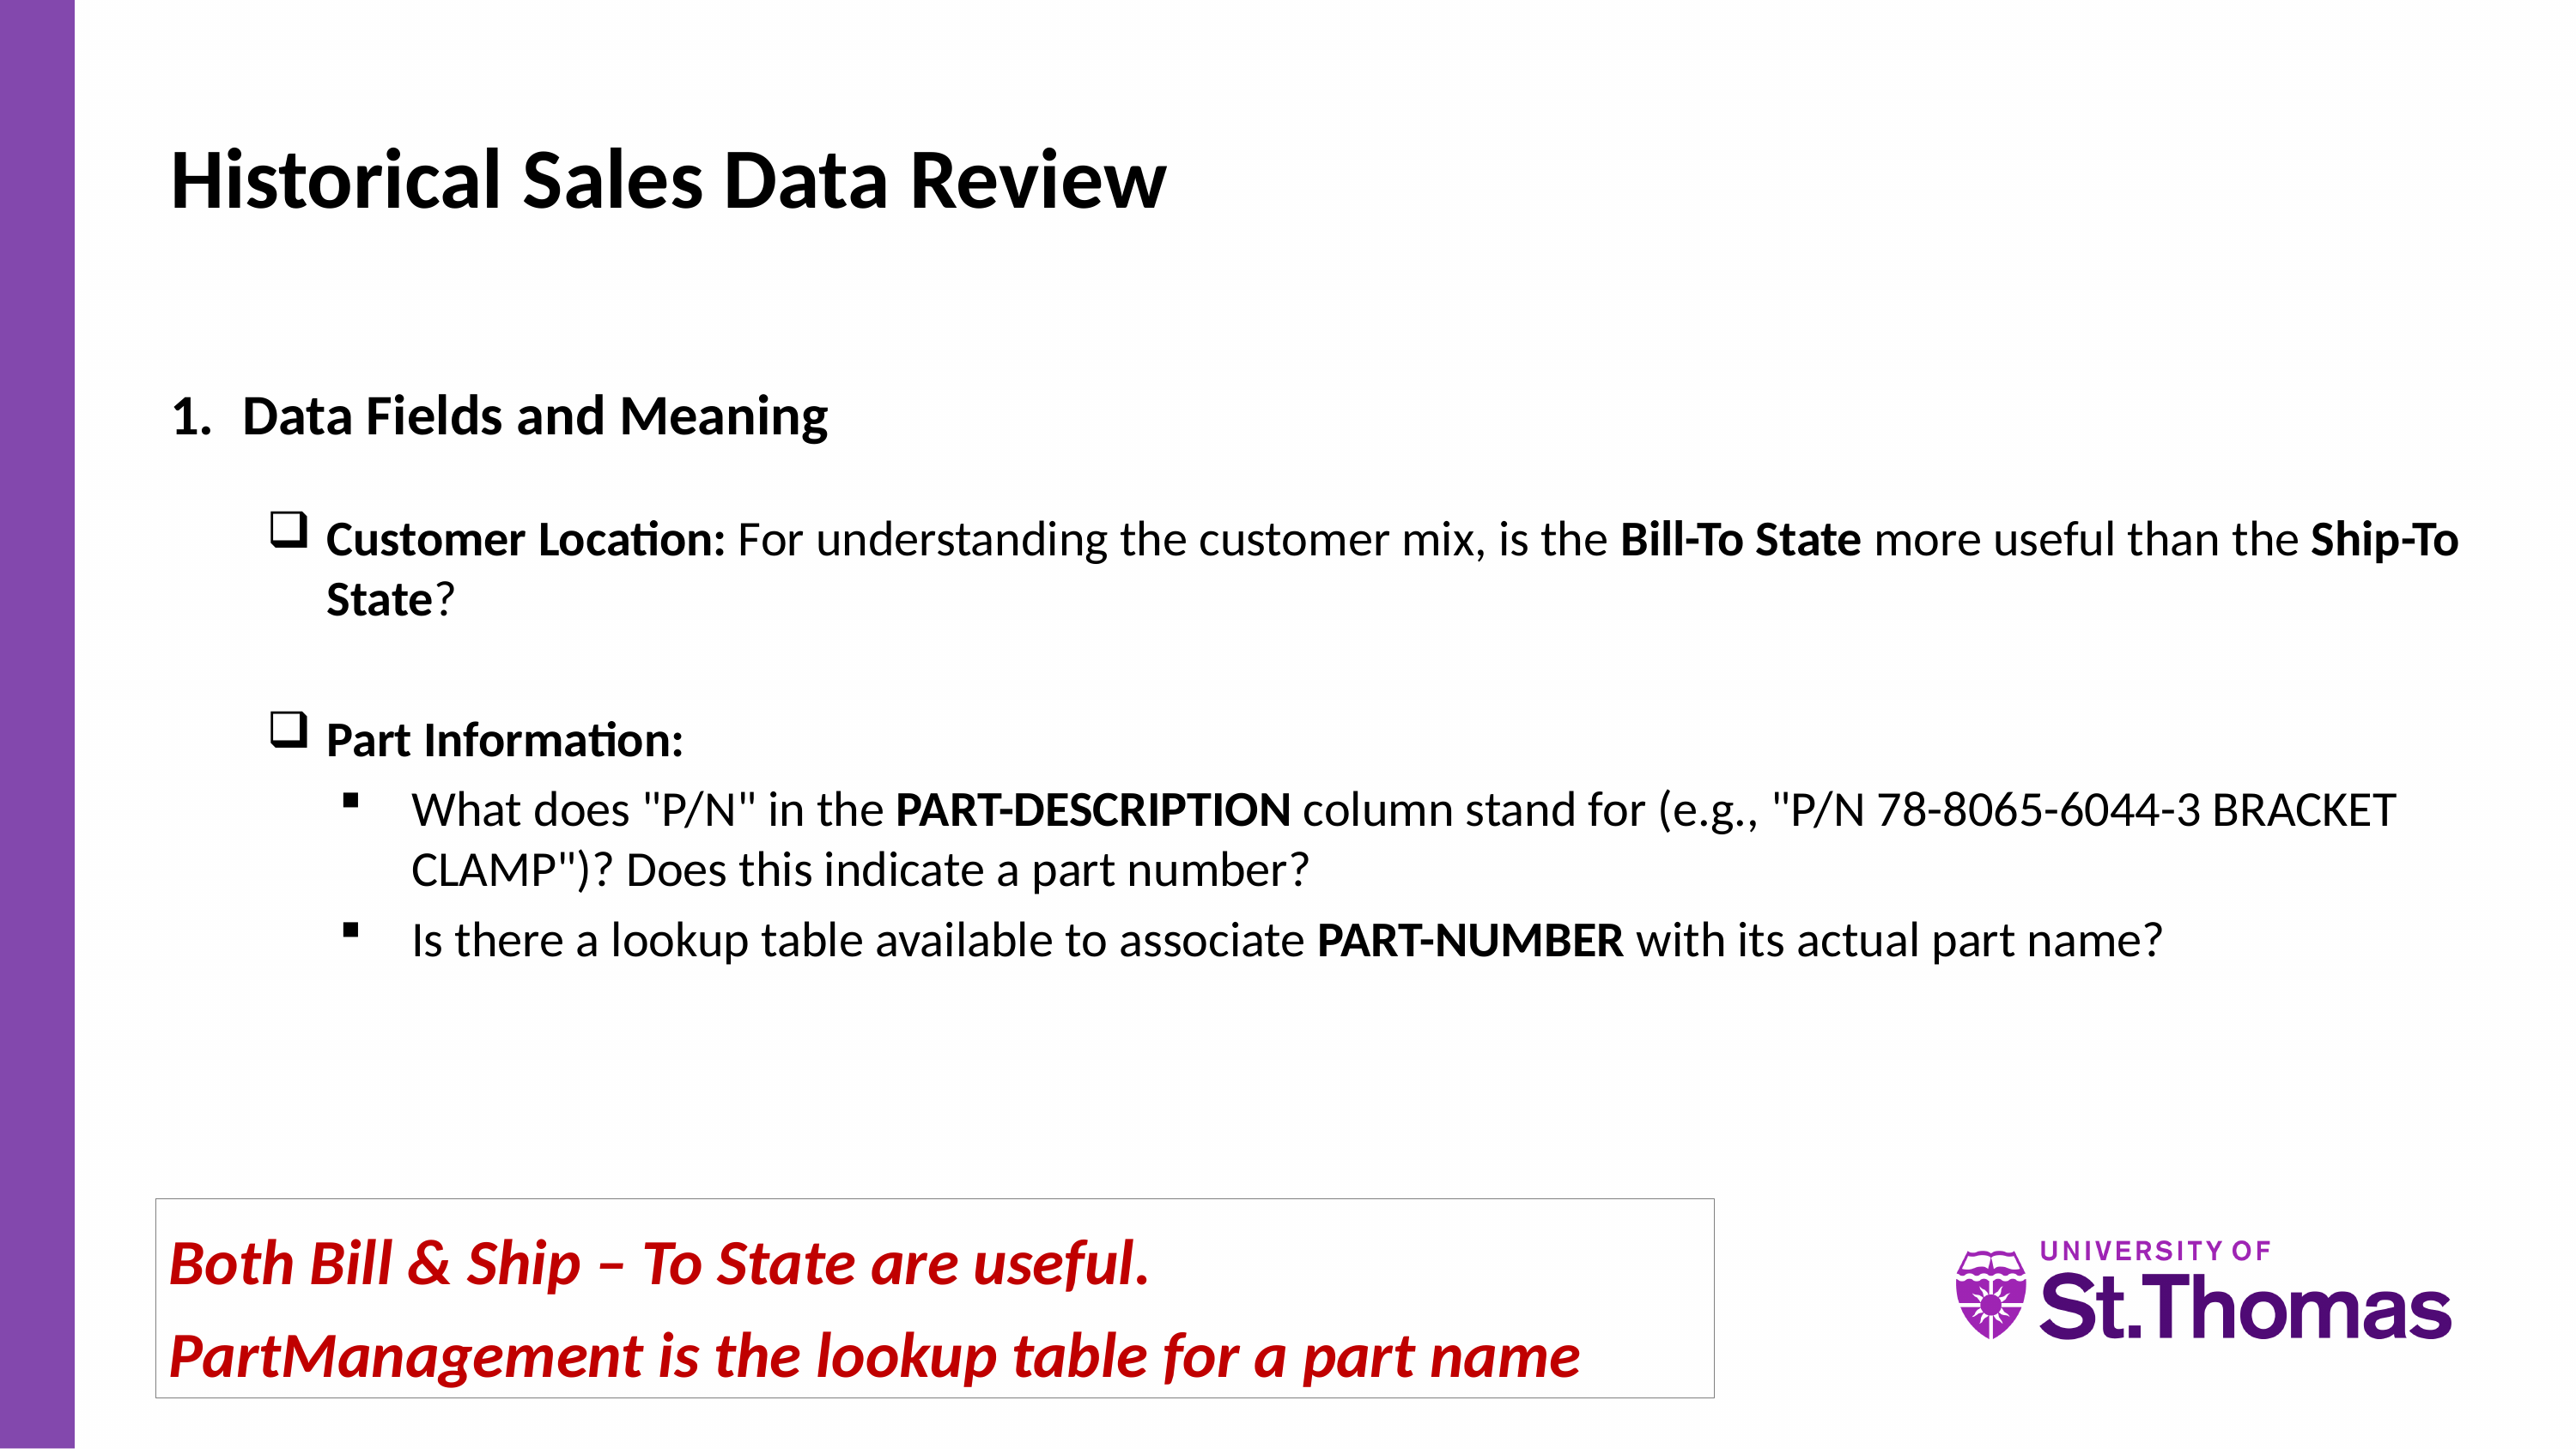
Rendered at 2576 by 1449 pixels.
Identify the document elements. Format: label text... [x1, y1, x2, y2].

text_box Historical Sales Data Review Data Fields and Meaning Customer Location: For understanding the customer mix, is the Bill-To State more useful than the Ship-To State? Part Information: What does "P/N" in the PART-DESCRIPTION column stand for (e.g., "P/N 78-8065-6044-3 BRACKET CLAMP")? Does this indicate a part number? Is there a lookup table available to associate PART-NUMBER with its actual part name? [157, 116, 2561, 1294]
text_box Both Bill & Ship – To State are useful. PartManagement is the lookup table for a part name [155, 1197, 1716, 1400]
picture [76, 0, 2576, 1449]
text_box [0, 0, 76, 1449]
